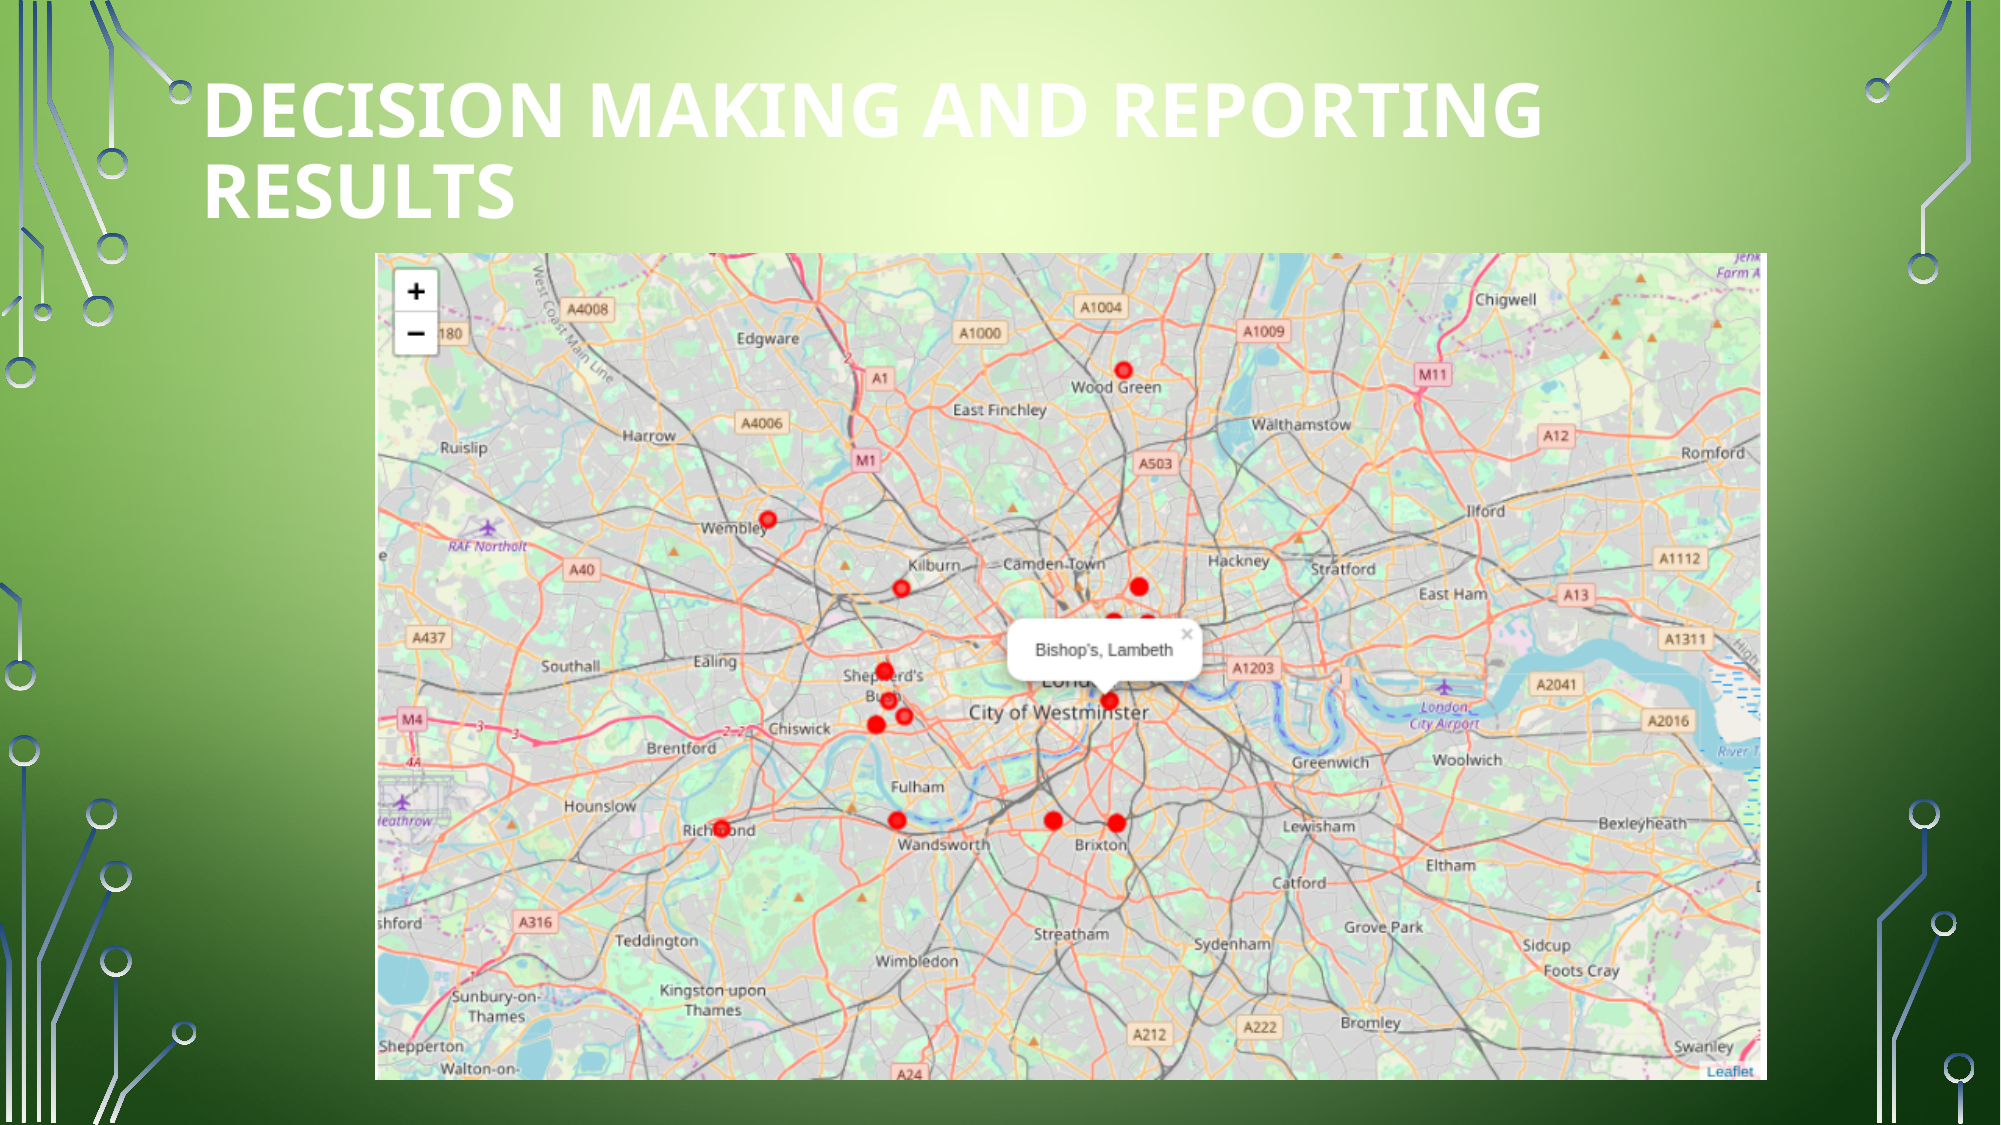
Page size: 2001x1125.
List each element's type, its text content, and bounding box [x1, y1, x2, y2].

picture [1869, 82, 1886, 99]
text_box Decision Making and Reporting Results [187, 101, 1812, 206]
picture [8, 663, 32, 687]
picture [0, 0, 2001, 1125]
picture [172, 84, 189, 101]
picture [100, 152, 124, 175]
picture [104, 949, 128, 973]
